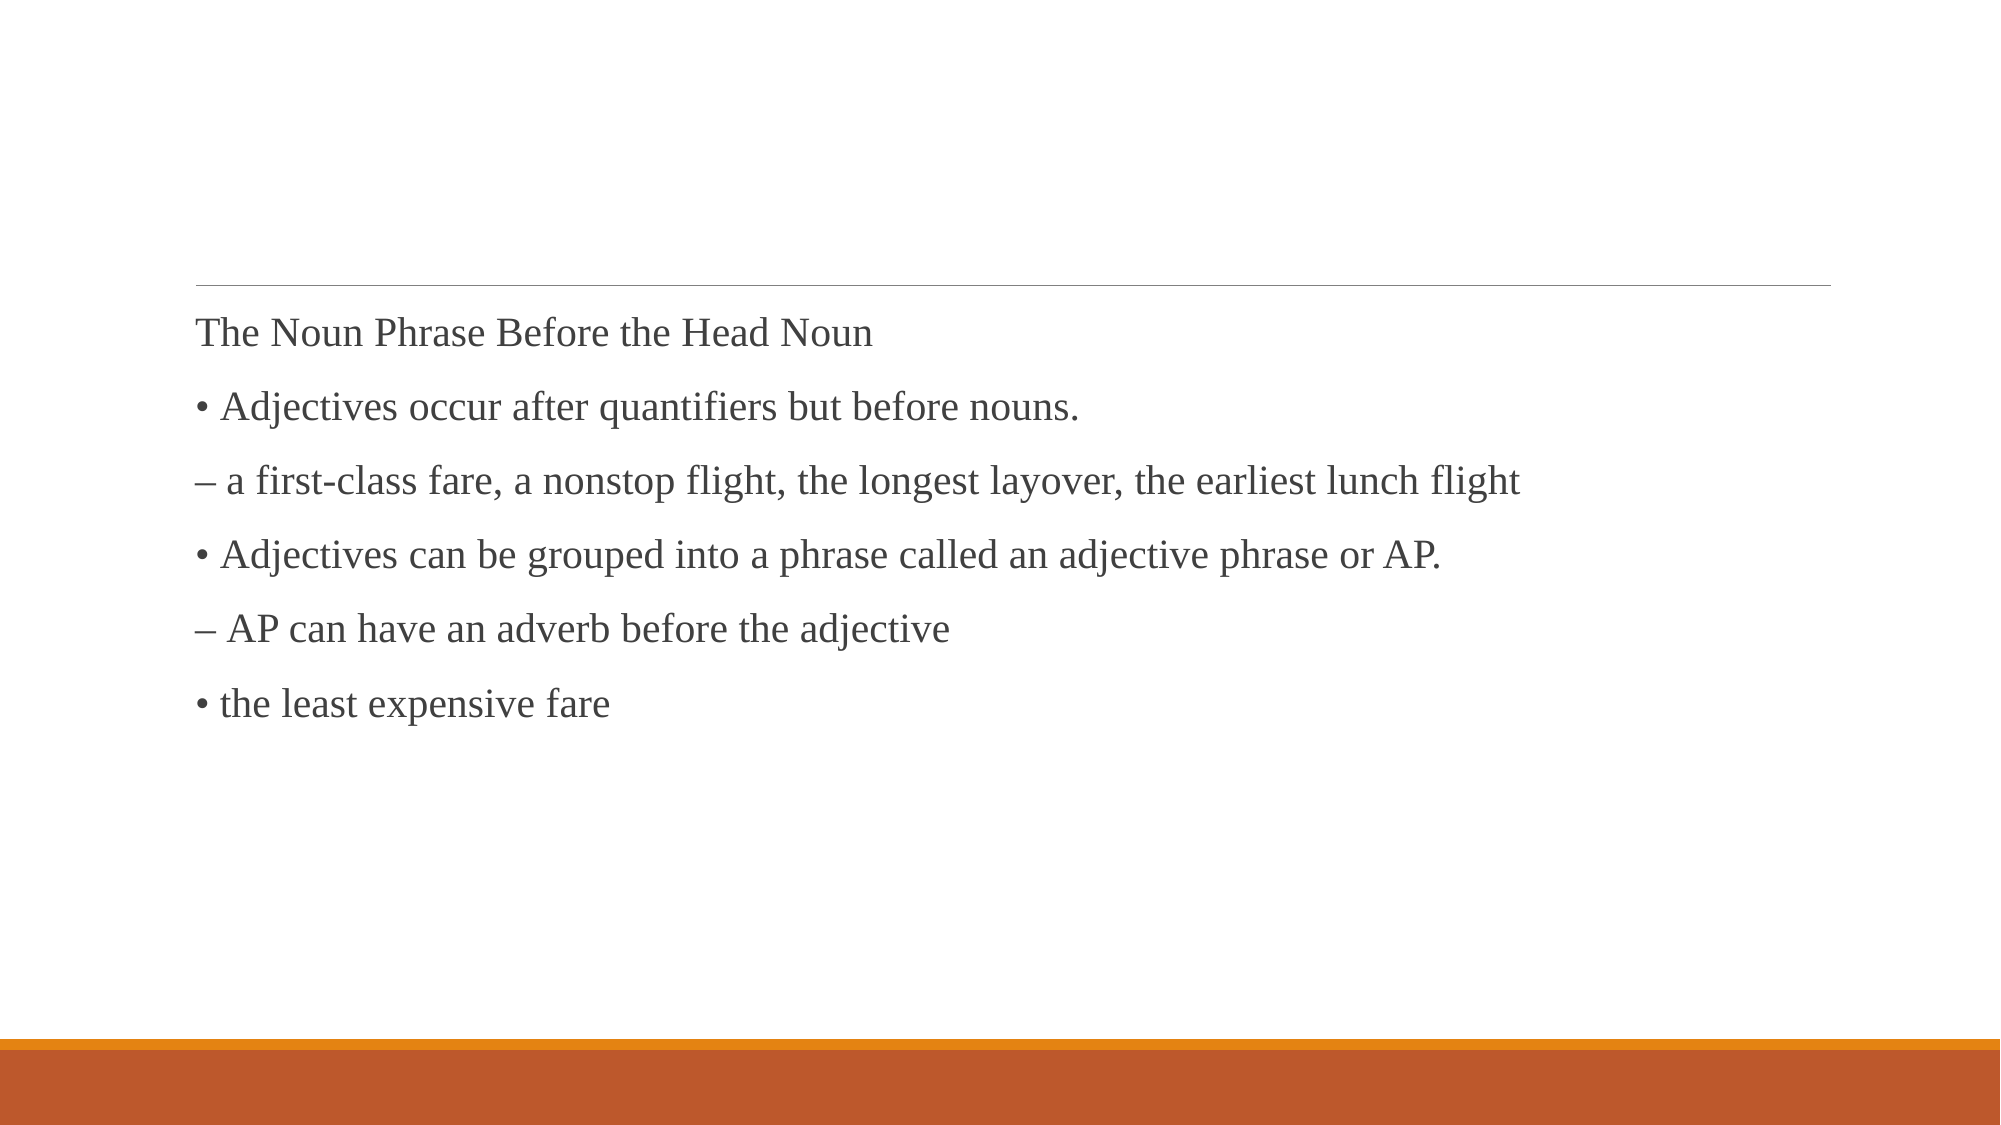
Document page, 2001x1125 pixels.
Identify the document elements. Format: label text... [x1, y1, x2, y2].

list The Noun Phrase Before the Head Noun • Adjectives occur after quantifiers but before nouns. – a first-class fare, a nonstop flight, the longest layover, the earliest lunch flight • Adjectives can be grouped into a phrase called an adjective phrase or AP. – AP can have an adverb before the adjective • the least expensive fare [180, 302, 1830, 963]
